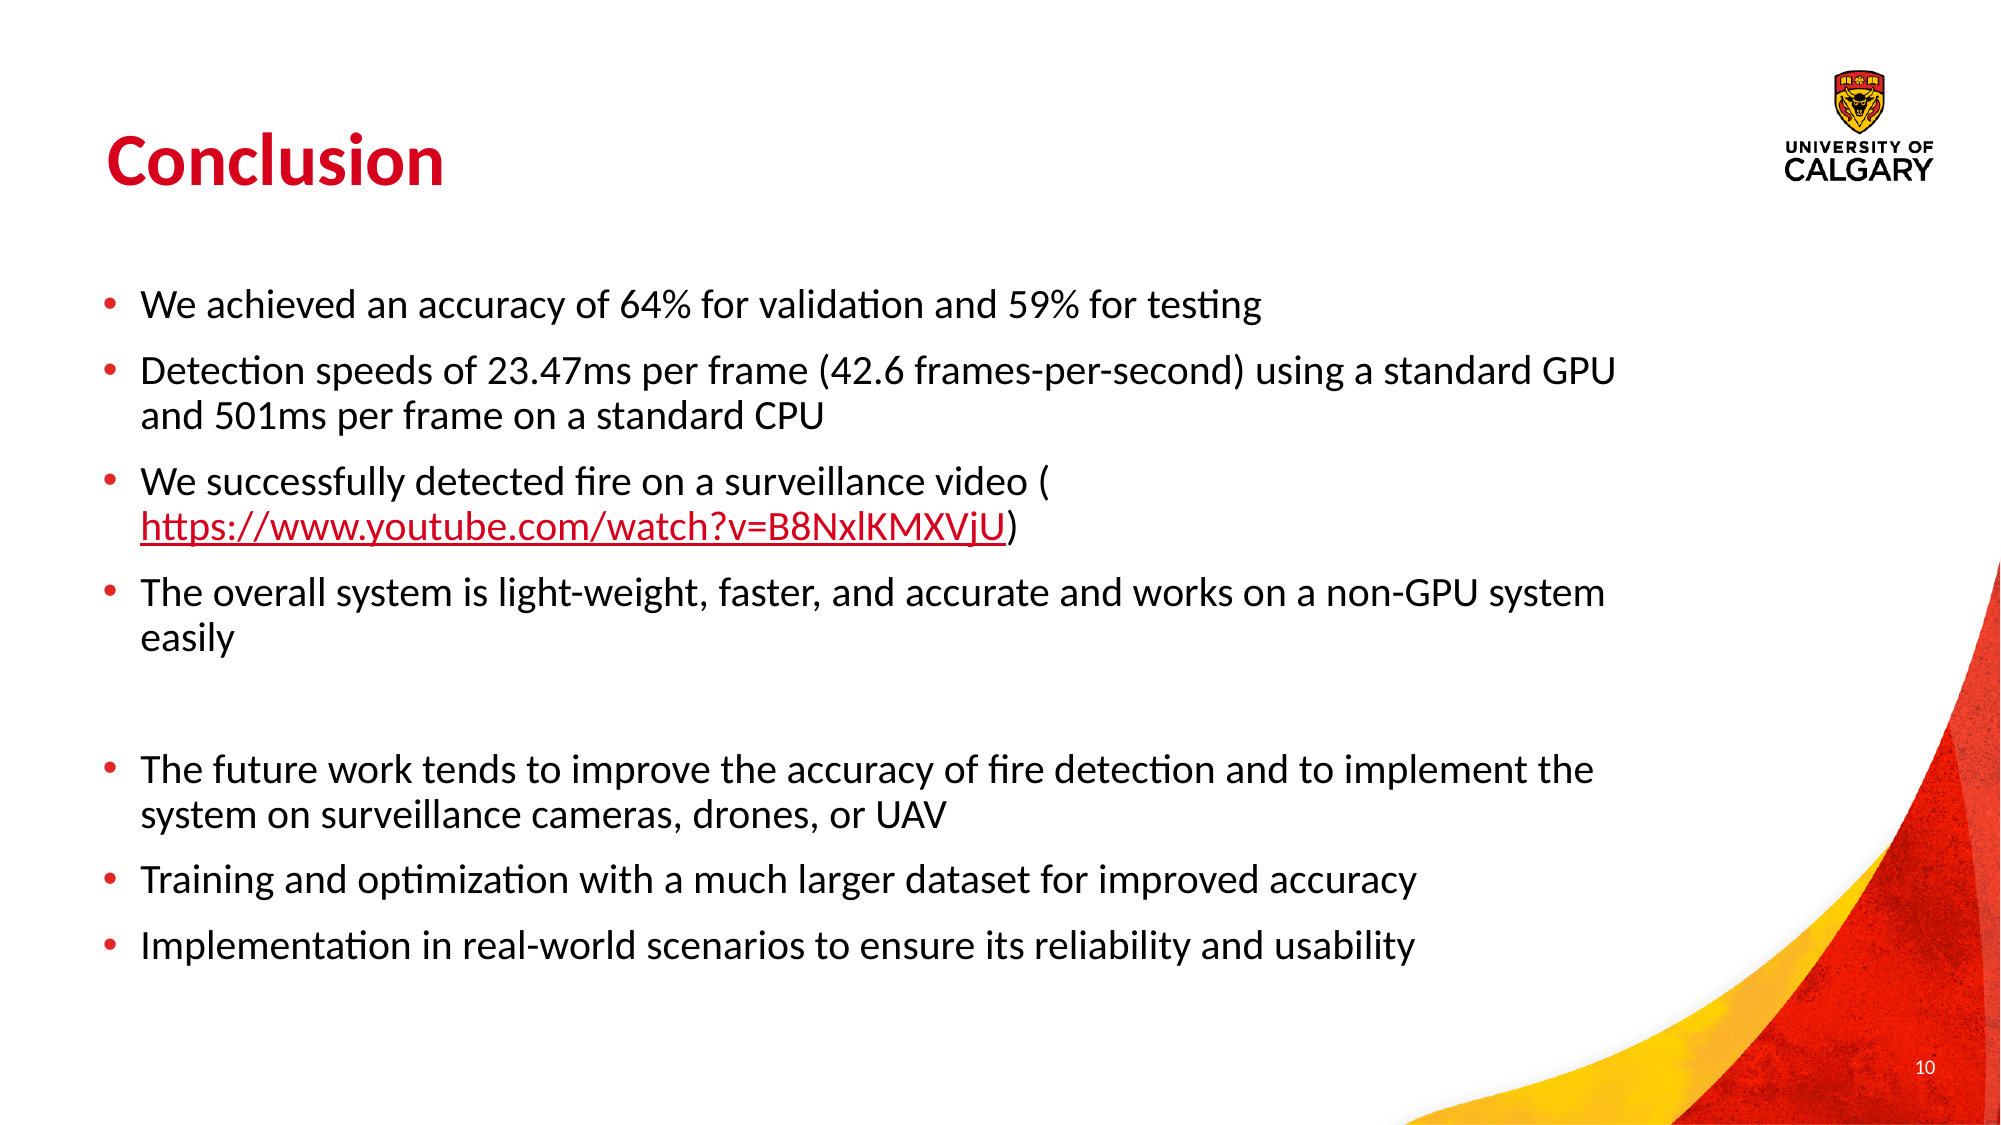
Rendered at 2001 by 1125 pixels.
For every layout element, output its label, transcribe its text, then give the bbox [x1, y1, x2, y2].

picture [0, 0, 2001, 1125]
slide_number 10 [1500, 1046, 1951, 1107]
list We achieved an accuracy of 64% for validation and 59% for testing Detection speeds of 23.47ms per frame (42.6 frames-per-second) using a standard GPU and 501ms per frame on a standard CPU We successfully detected fire on a surveillance video (https://www.youtube.com/watch?v=B8NxlKMXVjU) The overall system is light-weight, faster, and accurate and works on a non-GPU system easily The future work tends to improve the accuracy of fire detection and to implement the system on surveillance cameras, drones, or UAV Training and optimization with a much larger dataset for improved accuracy Implementation in real-world scenarios to ensure its reliability and usability [87, 275, 1684, 964]
title Conclusion [92, 76, 1688, 246]
